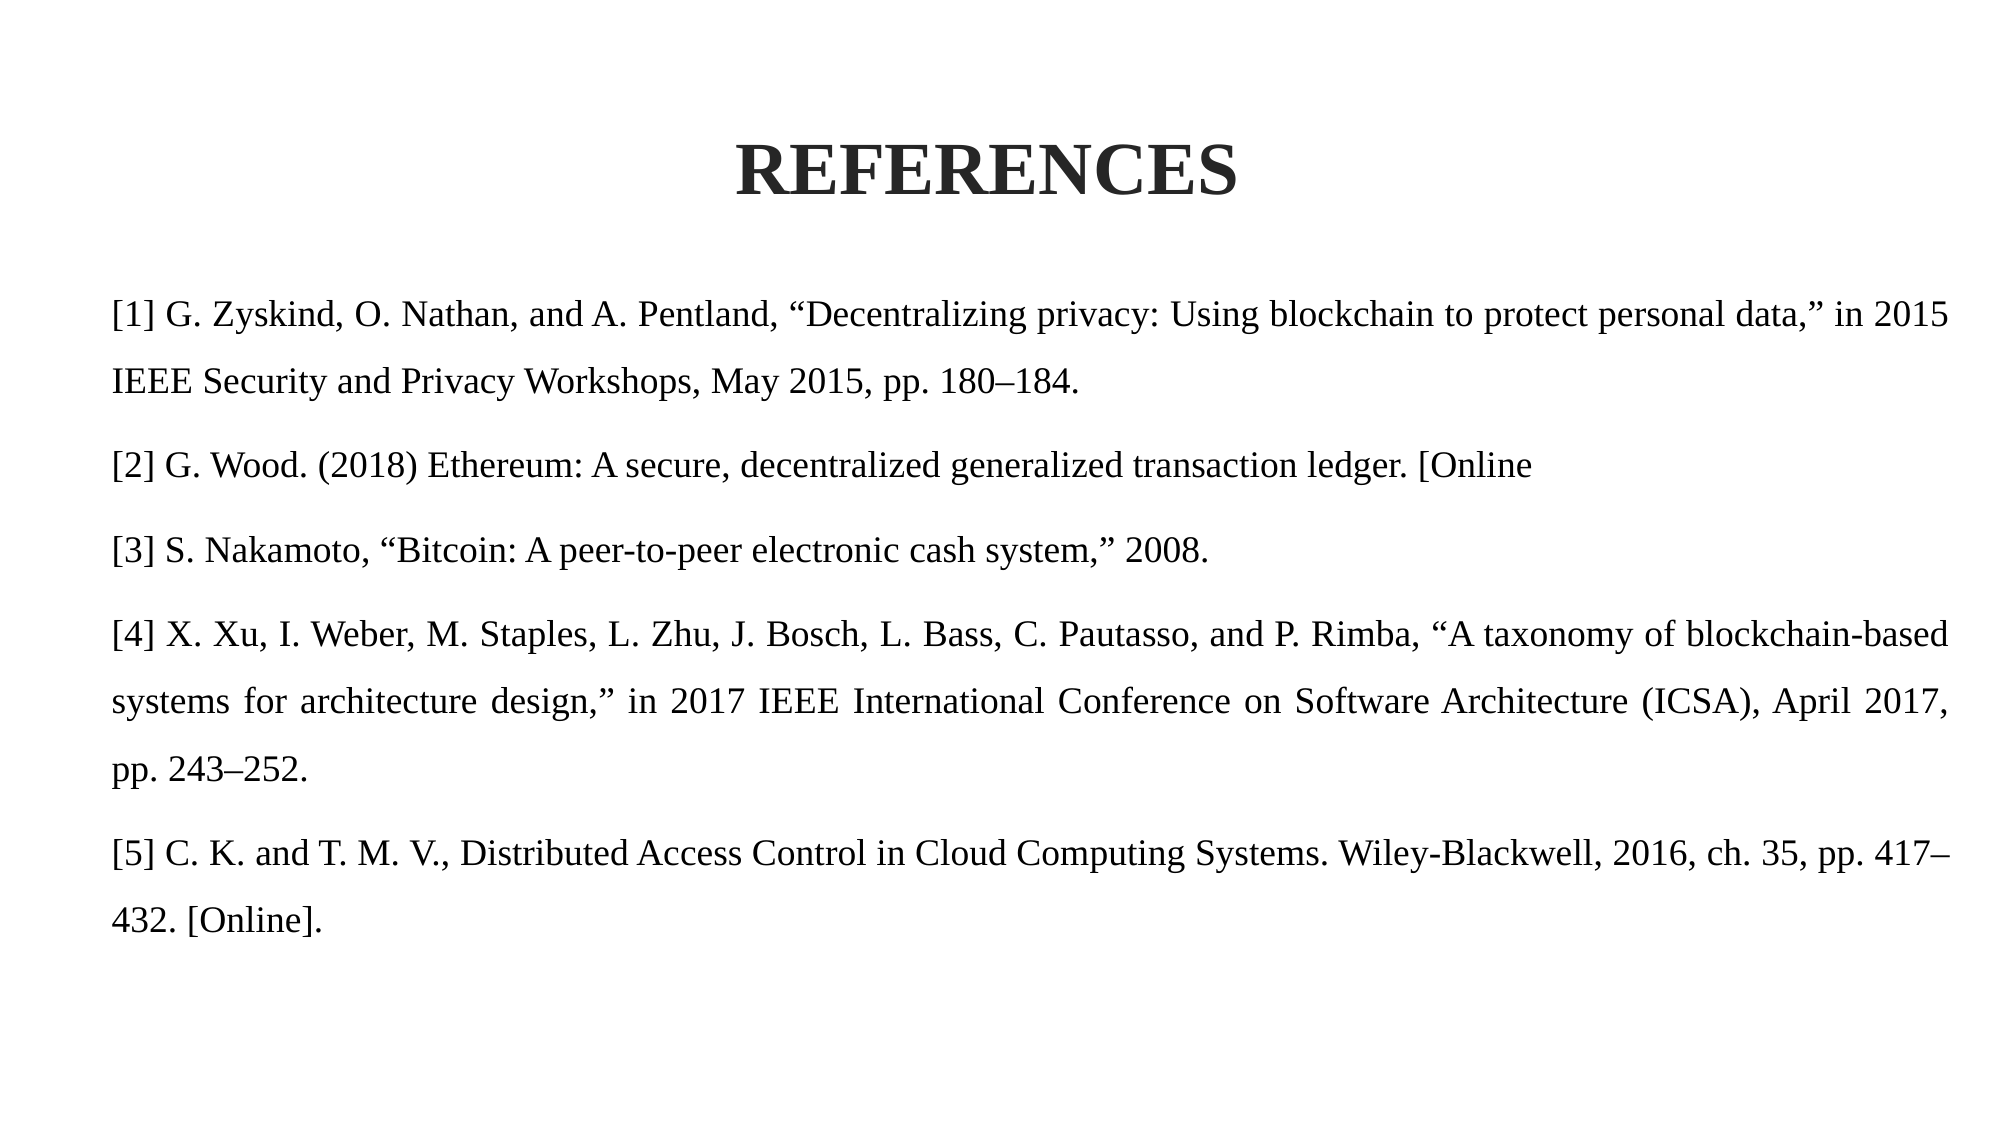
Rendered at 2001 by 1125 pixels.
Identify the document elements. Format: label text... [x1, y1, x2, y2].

text_box [1] G. Zyskind, O. Nathan, and A. Pentland, “Decentralizing privacy: Using blockchain to protect personal data,” in 2015 IEEE Security and Privacy Workshops, May 2015, pp. 180–184. [2] G. Wood. (2018) Ethereum: A secure, decentralized generalized transaction ledger. [Online [3] S. Nakamoto, “Bitcoin: A peer-to-peer electronic cash system,” 2008. [4] X. Xu, I. Weber, M. Staples, L. Zhu, J. Bosch, L. Bass, C. Pautasso, and P. Rimba, “A taxonomy of blockchain-based systems for architecture design,” in 2017 IEEE International Conference on Software Architecture (ICSA), April 2017, pp. 243–252. [5] C. K. and T. M. V., Distributed Access Control in Cloud Computing Systems. Wiley-Blackwell, 2016, ch. 35, pp. 417– 432. [Online]. [96, 258, 1967, 948]
text_box REFERENCES [282, 111, 1693, 225]
